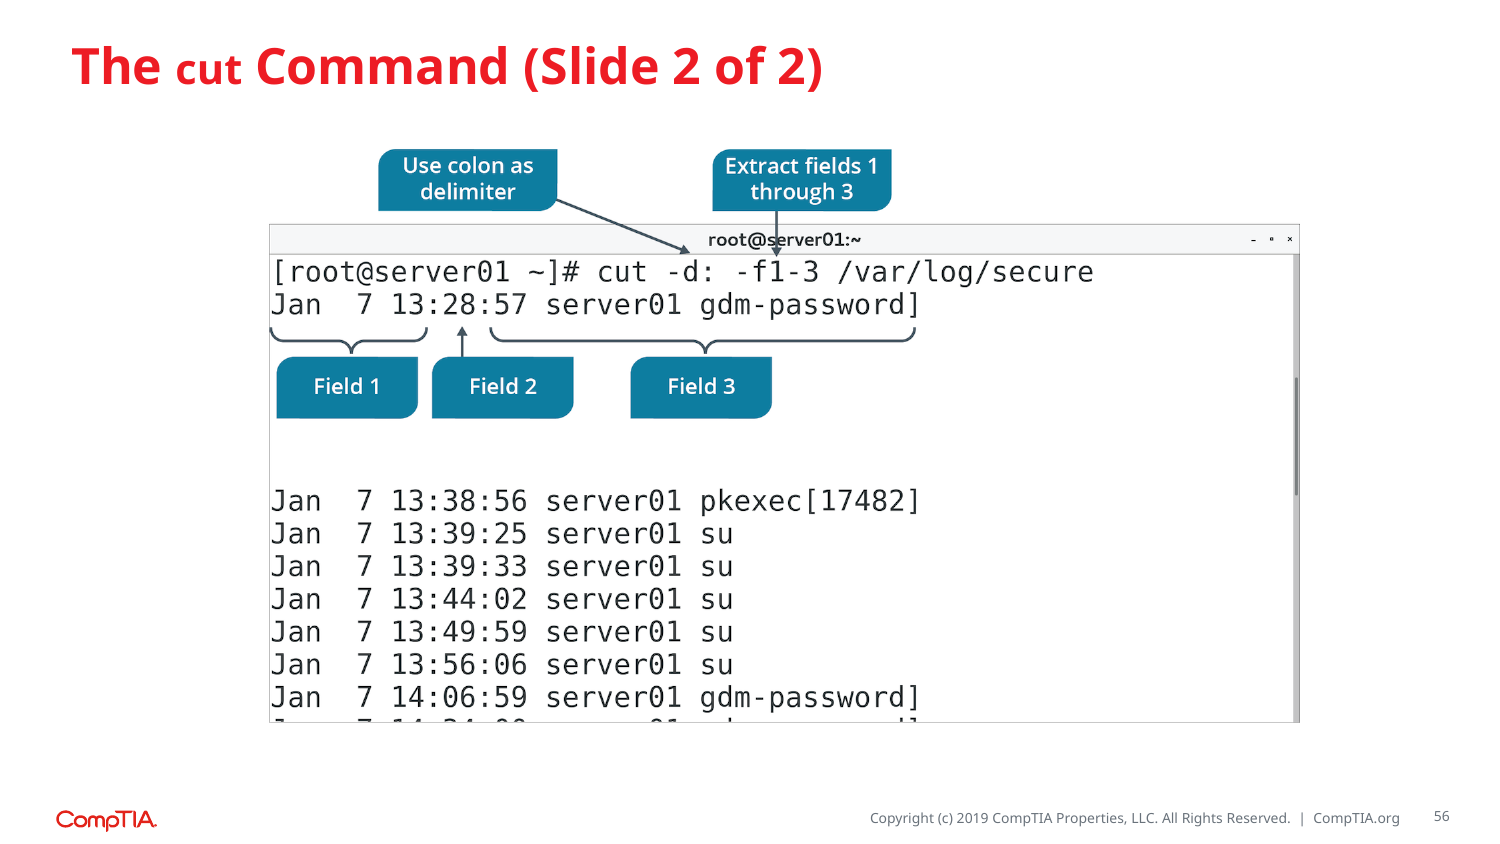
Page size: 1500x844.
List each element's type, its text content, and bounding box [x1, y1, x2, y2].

title The cut Command (Slide 2 of 2) [56, 12, 1444, 117]
slide_number 56 [1407, 800, 1450, 835]
picture [200, 115, 1300, 723]
